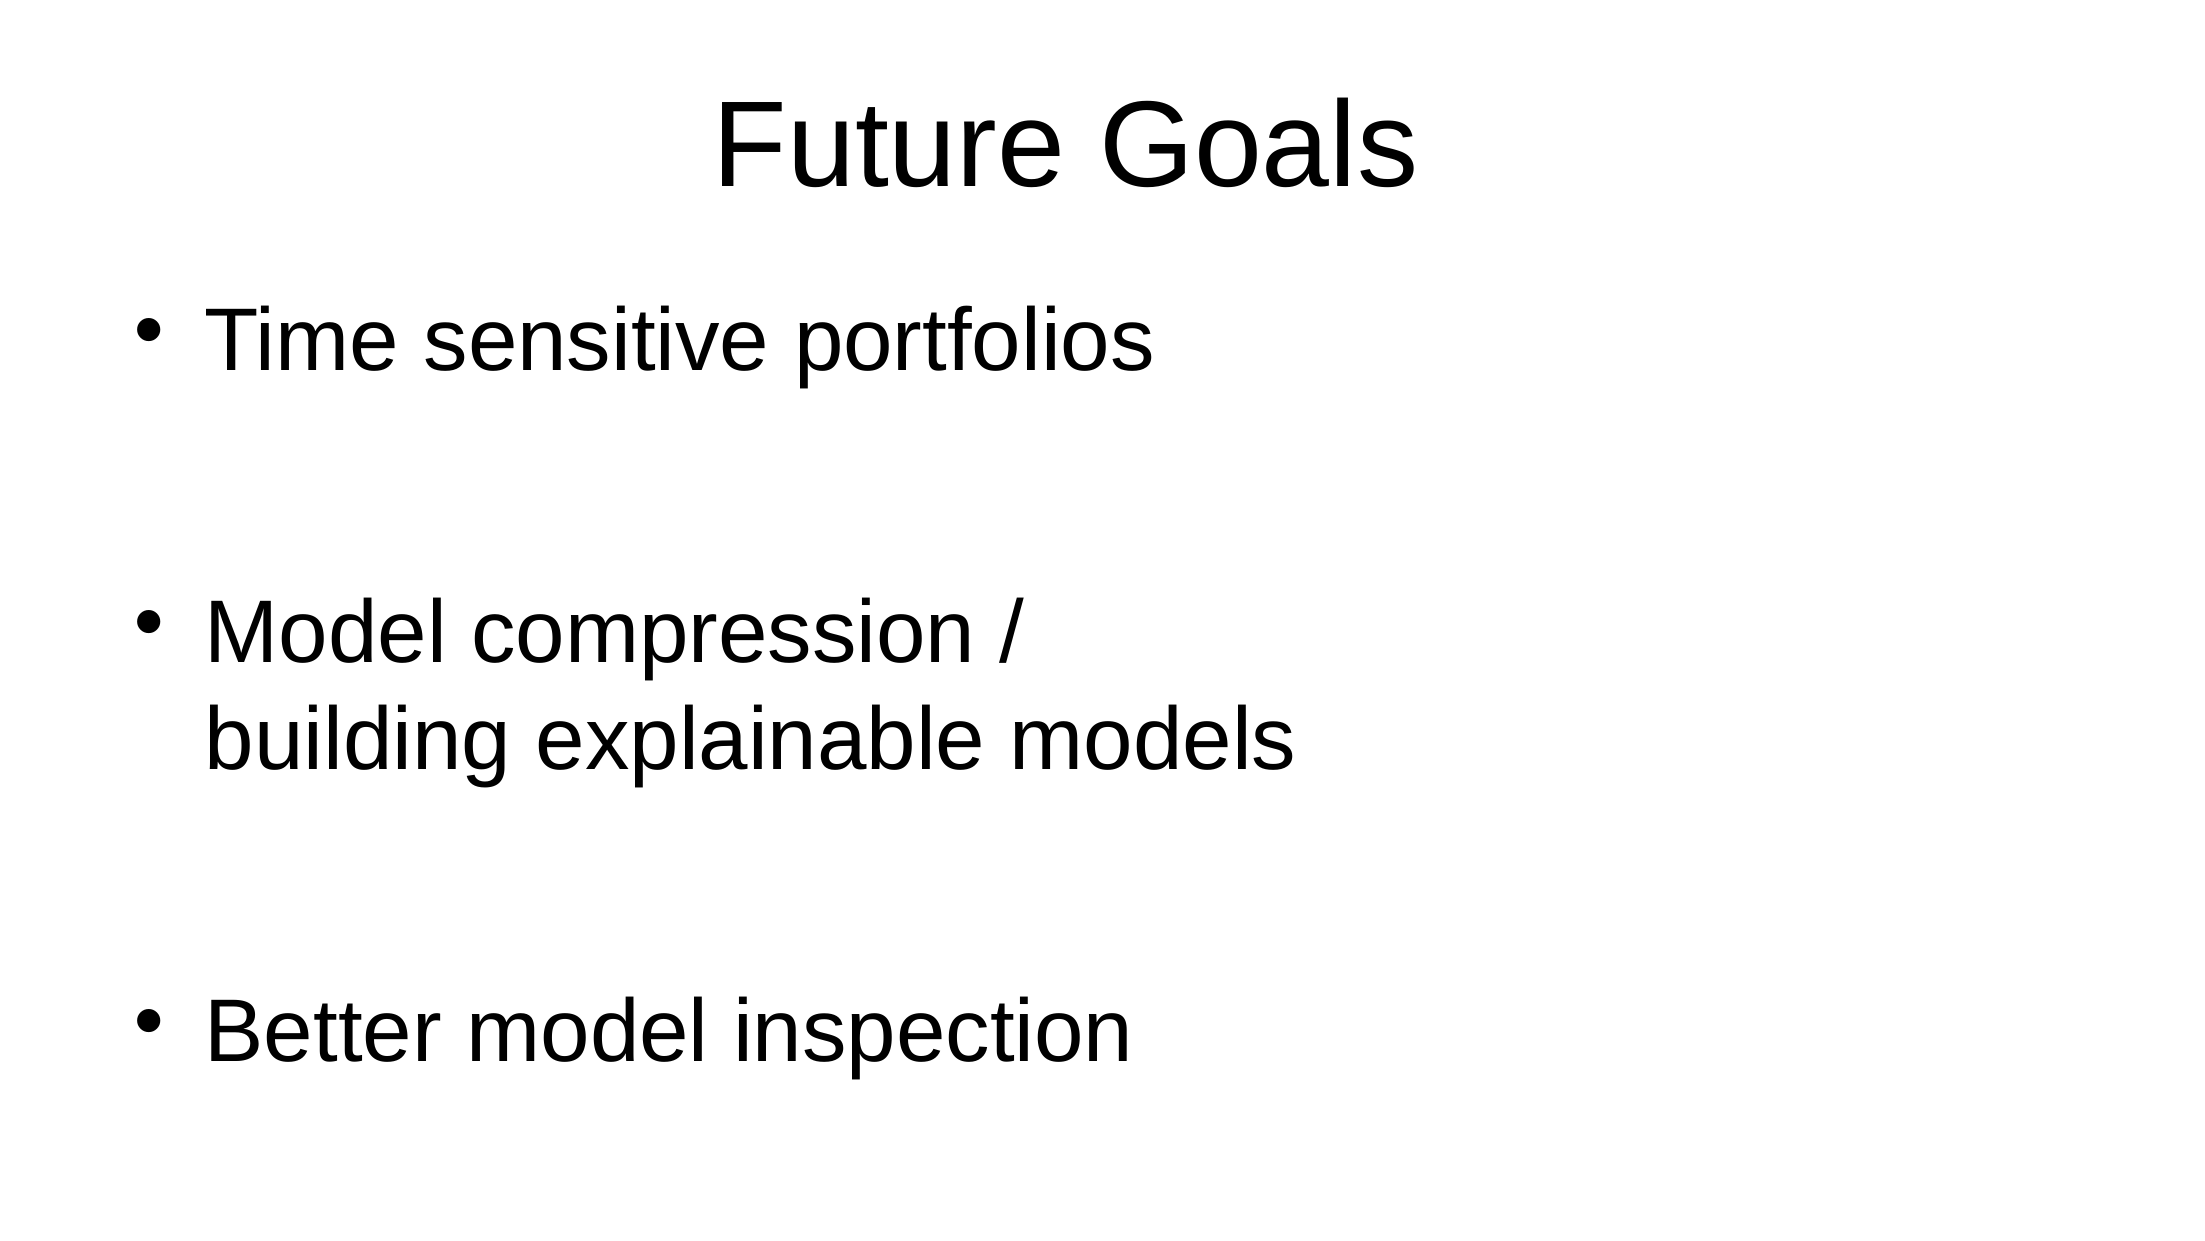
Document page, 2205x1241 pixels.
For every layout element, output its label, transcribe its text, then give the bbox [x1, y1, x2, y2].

text_box Time sensitive portfolios Model compression / building explainable models Better model inspection [110, 281, 2095, 1240]
text_box Future Goals [73, 0, 2058, 276]
